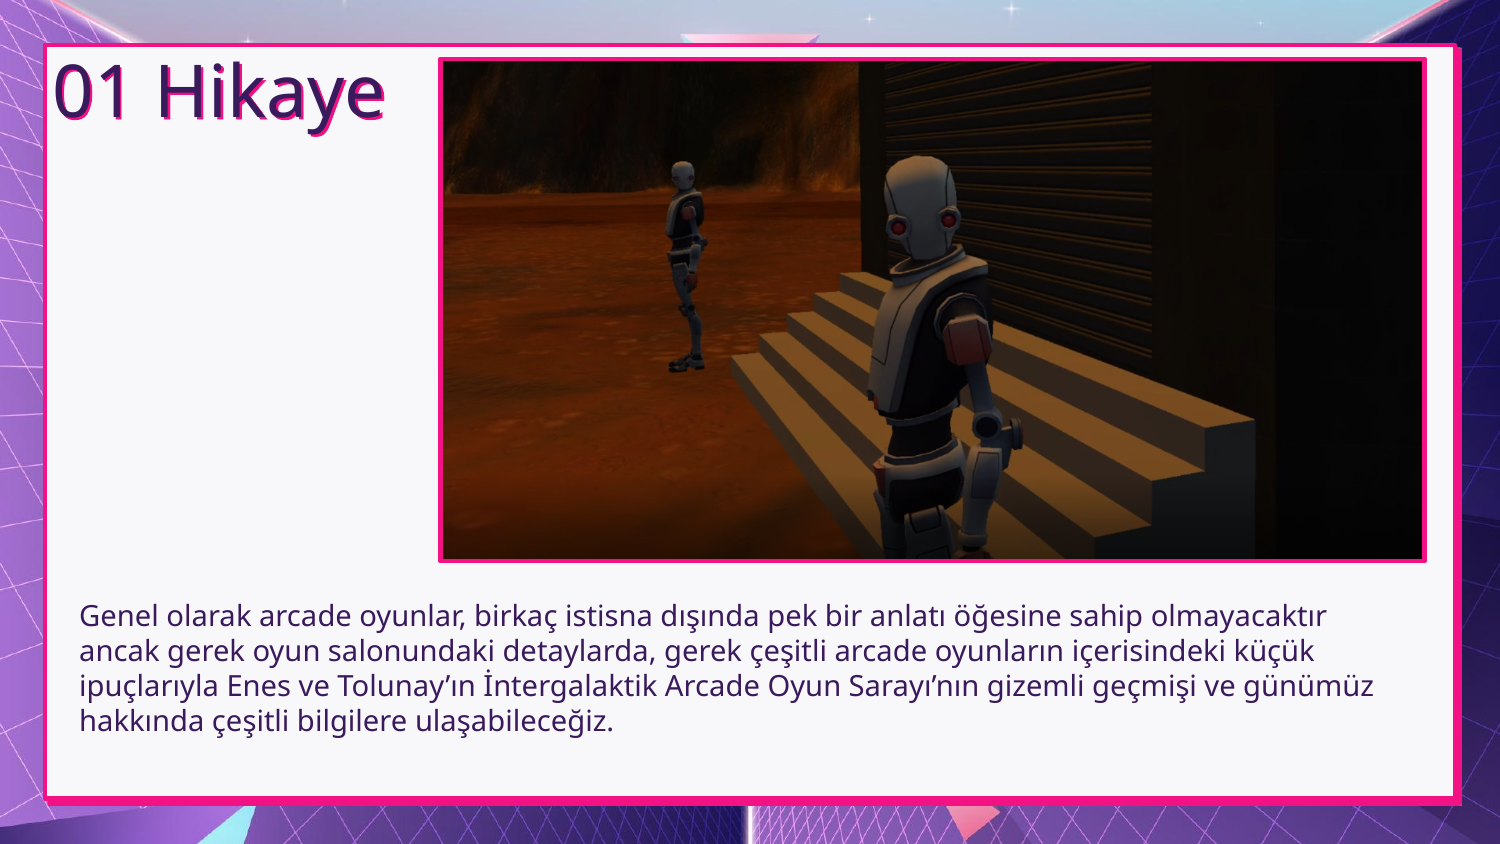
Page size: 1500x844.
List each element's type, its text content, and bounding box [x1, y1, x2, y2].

picture [0, 0, 1500, 844]
title 01 Hikaye [52, 61, 428, 212]
subtitle Genel olarak arcade oyunlar, birkaç istisna dışında pek bir anlatı öğesine sahip olmayacaktır ancak gerek oyun salonundaki detaylarda, gerek çeşitli arcade oyunların içerisindeki küçük ipuçlarıyla Enes ve Tolunay’ın İntergalaktik Arcade Oyun Sarayı’nın gizemli geçmişi ve günümüz hakkında çeşitli bilgilere ulaşabileceğiz. [79, 587, 1413, 760]
